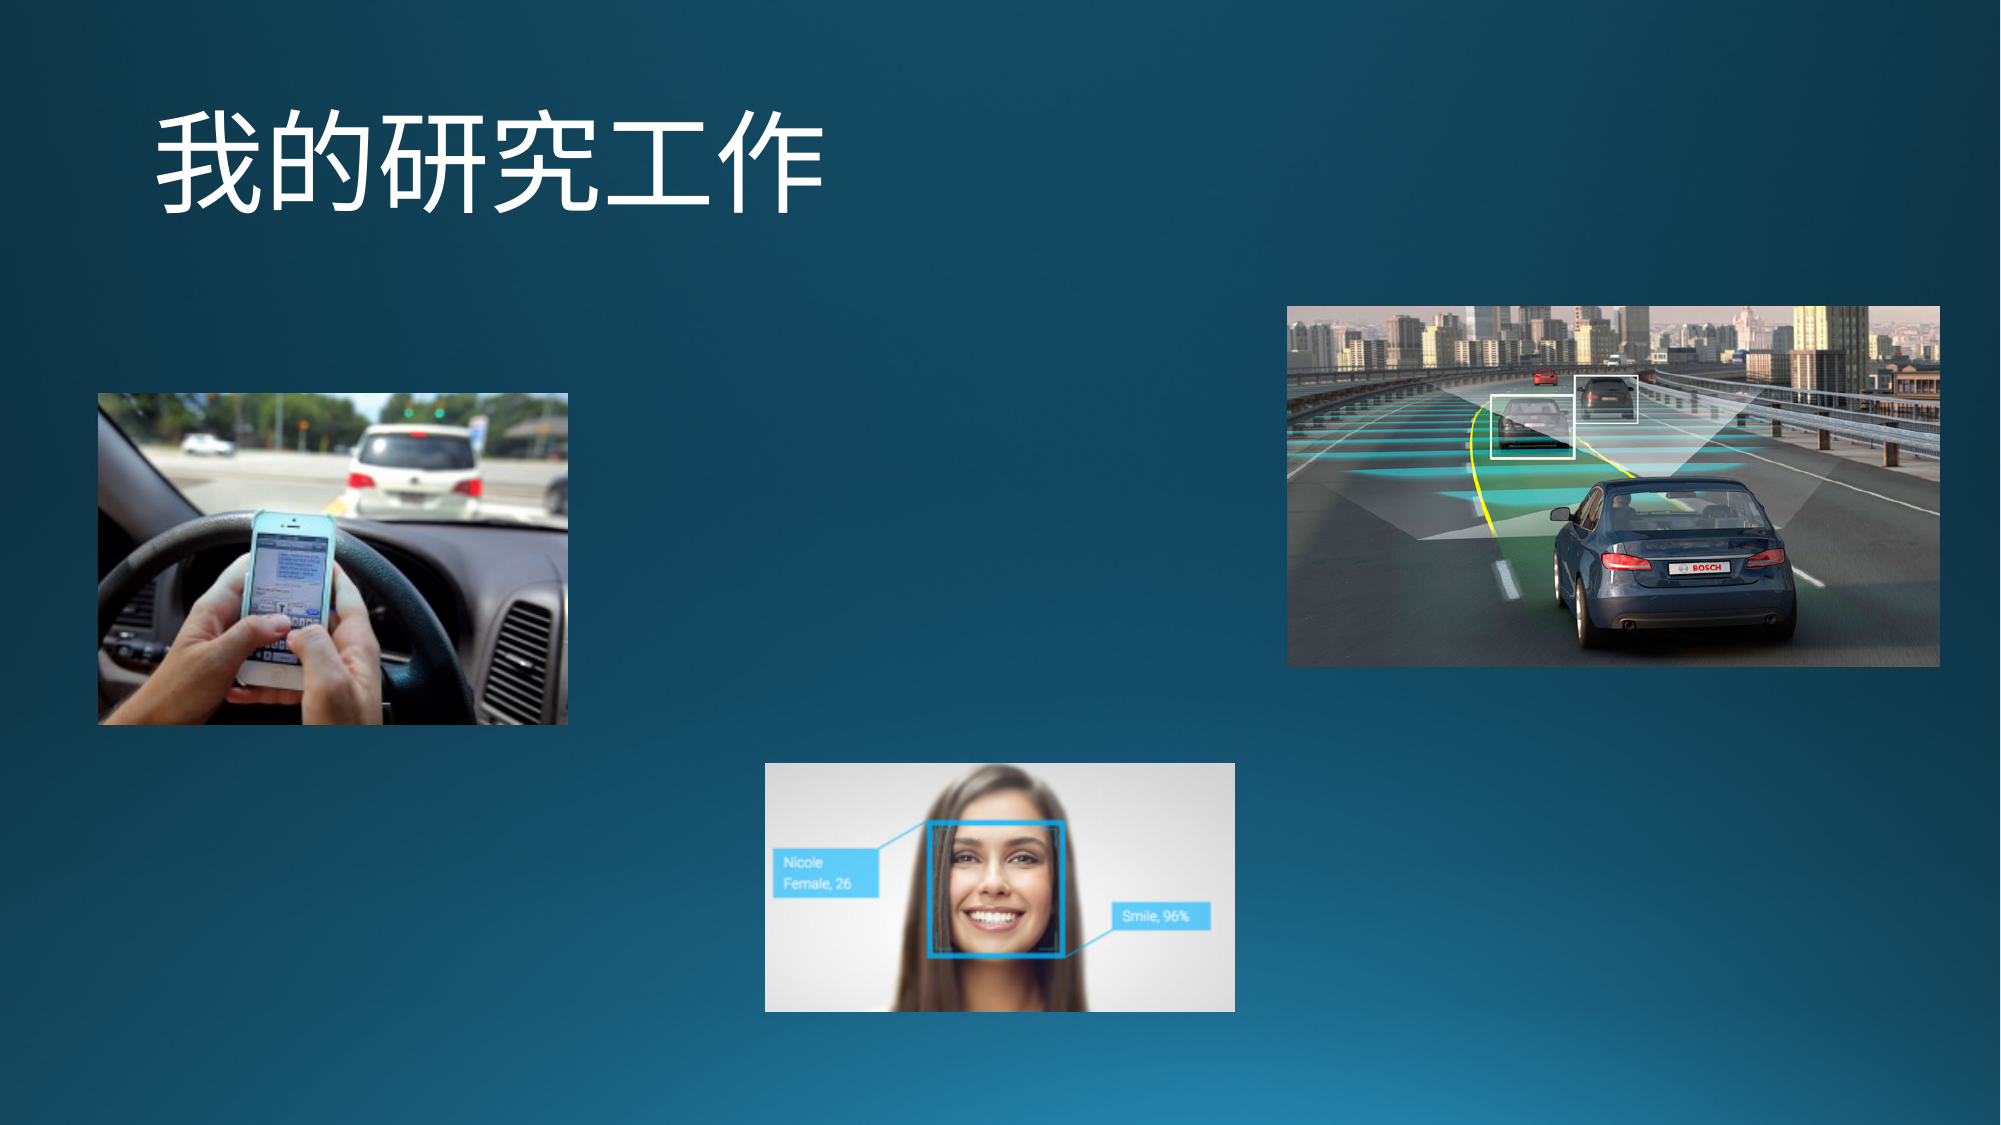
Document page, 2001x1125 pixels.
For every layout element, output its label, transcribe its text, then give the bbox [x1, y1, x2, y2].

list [765, 763, 1235, 1012]
picture [0, 0, 2001, 1125]
title 我的研究工作 [137, 59, 1863, 278]
